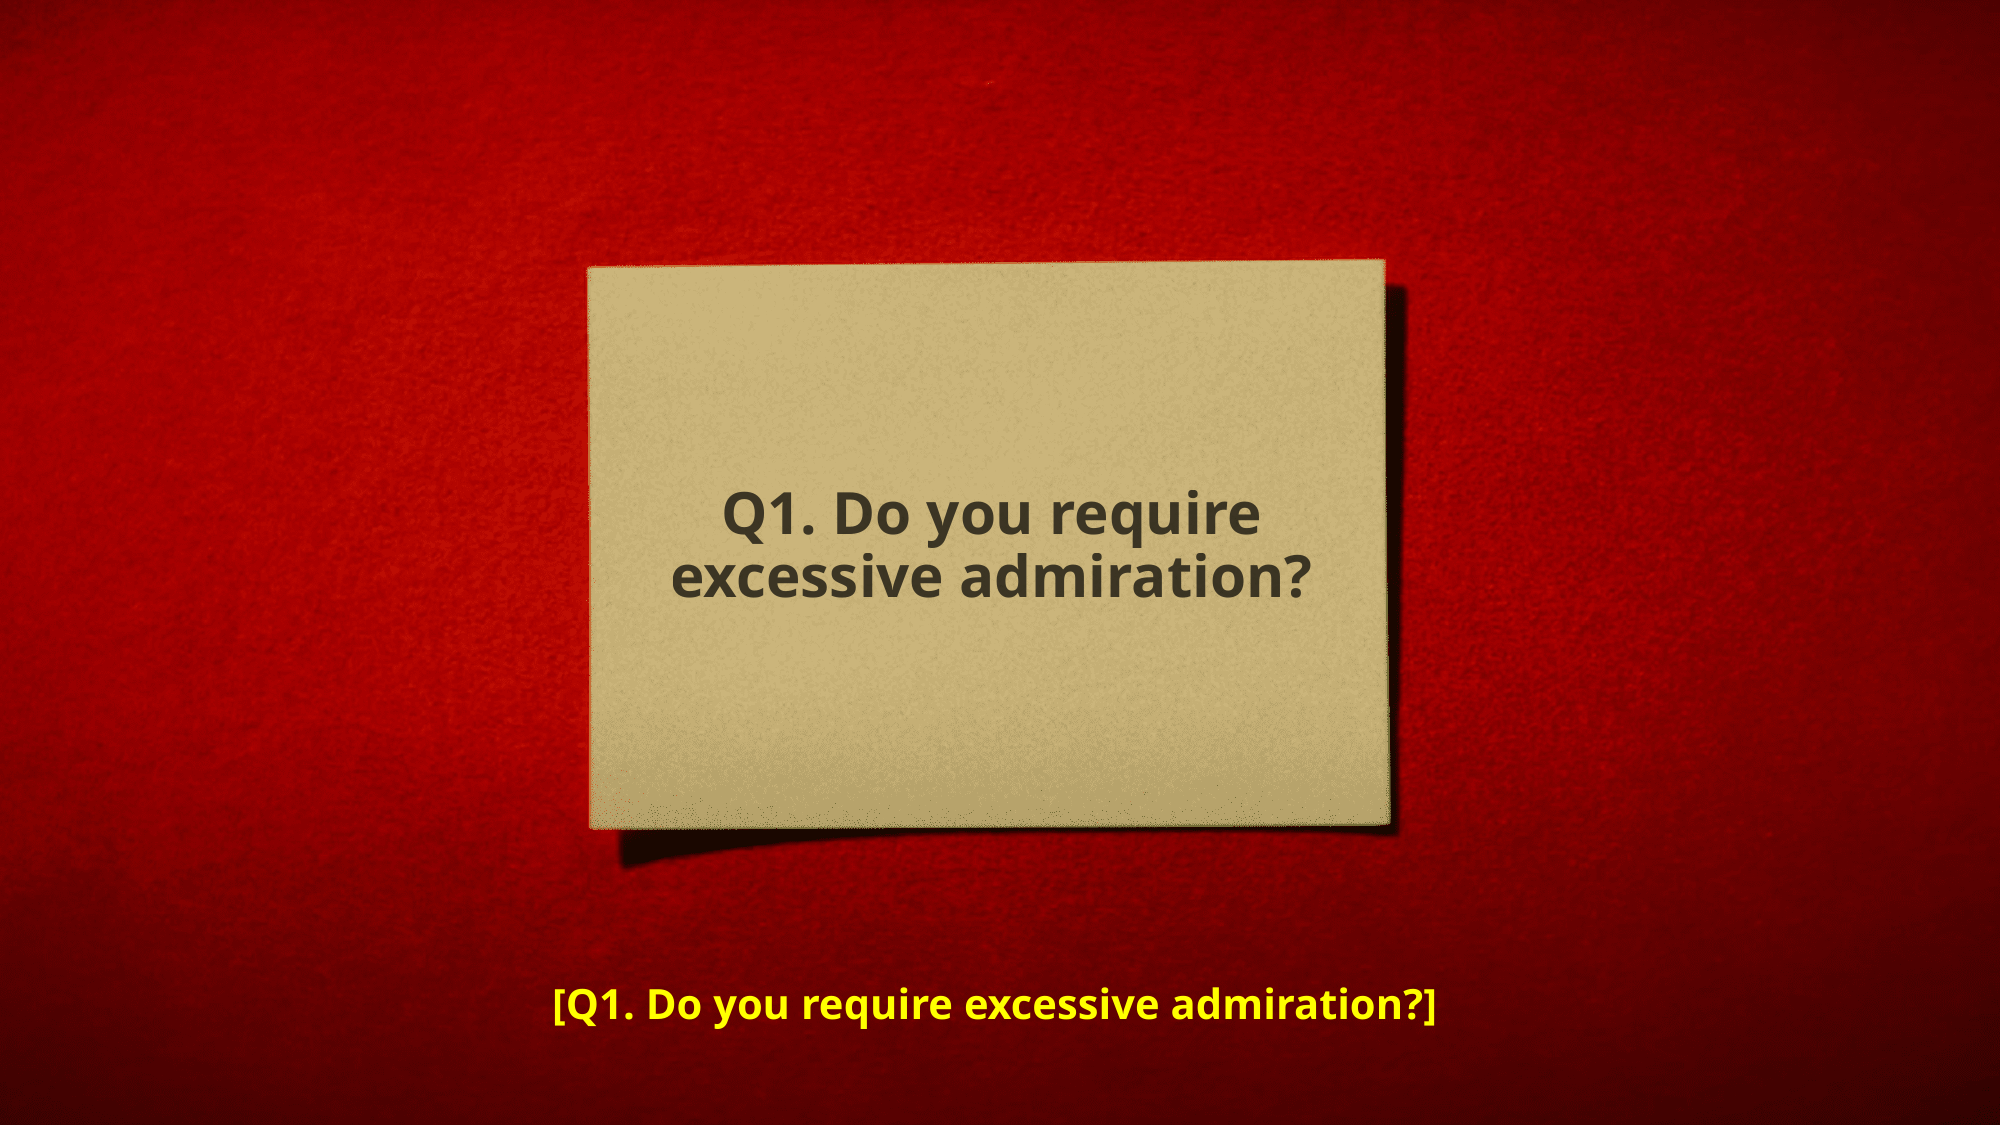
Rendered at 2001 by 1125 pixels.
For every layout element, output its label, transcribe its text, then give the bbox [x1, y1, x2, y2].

picture [0, 0, 2000, 1125]
list [Q1. Do you require excessive admiration?] [114, 941, 1886, 1071]
text_box Q1. Do you require excessive admiration? [655, 477, 1328, 618]
